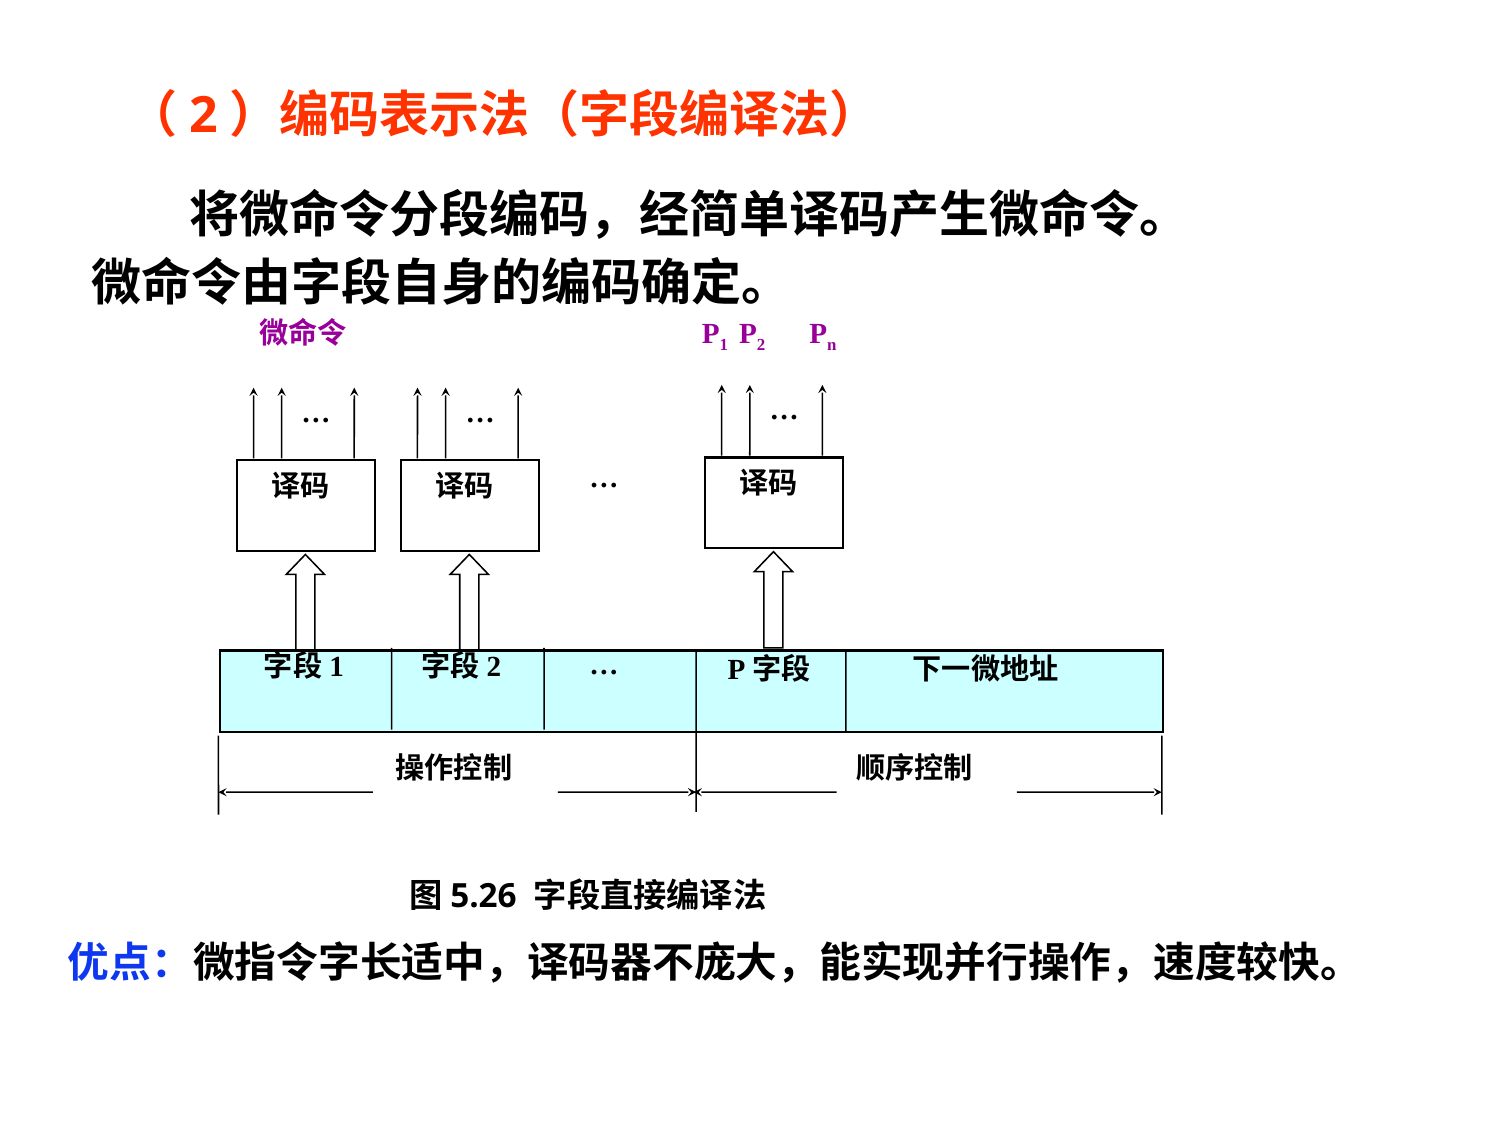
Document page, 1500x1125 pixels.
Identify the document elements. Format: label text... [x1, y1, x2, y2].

text_box 优点：微指令字长适中，译码器不庞大，能实现并行操作，速度较快。 [53, 928, 1500, 1044]
text_box （2）编码表示法（字段编译法） [62, 74, 1500, 210]
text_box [218, 314, 1164, 977]
text_box 微命令由字段自身的编码确定。 [53, 243, 1500, 319]
text_box 将微命令分段编码，经简单译码产生微命令。 [174, 174, 1500, 243]
